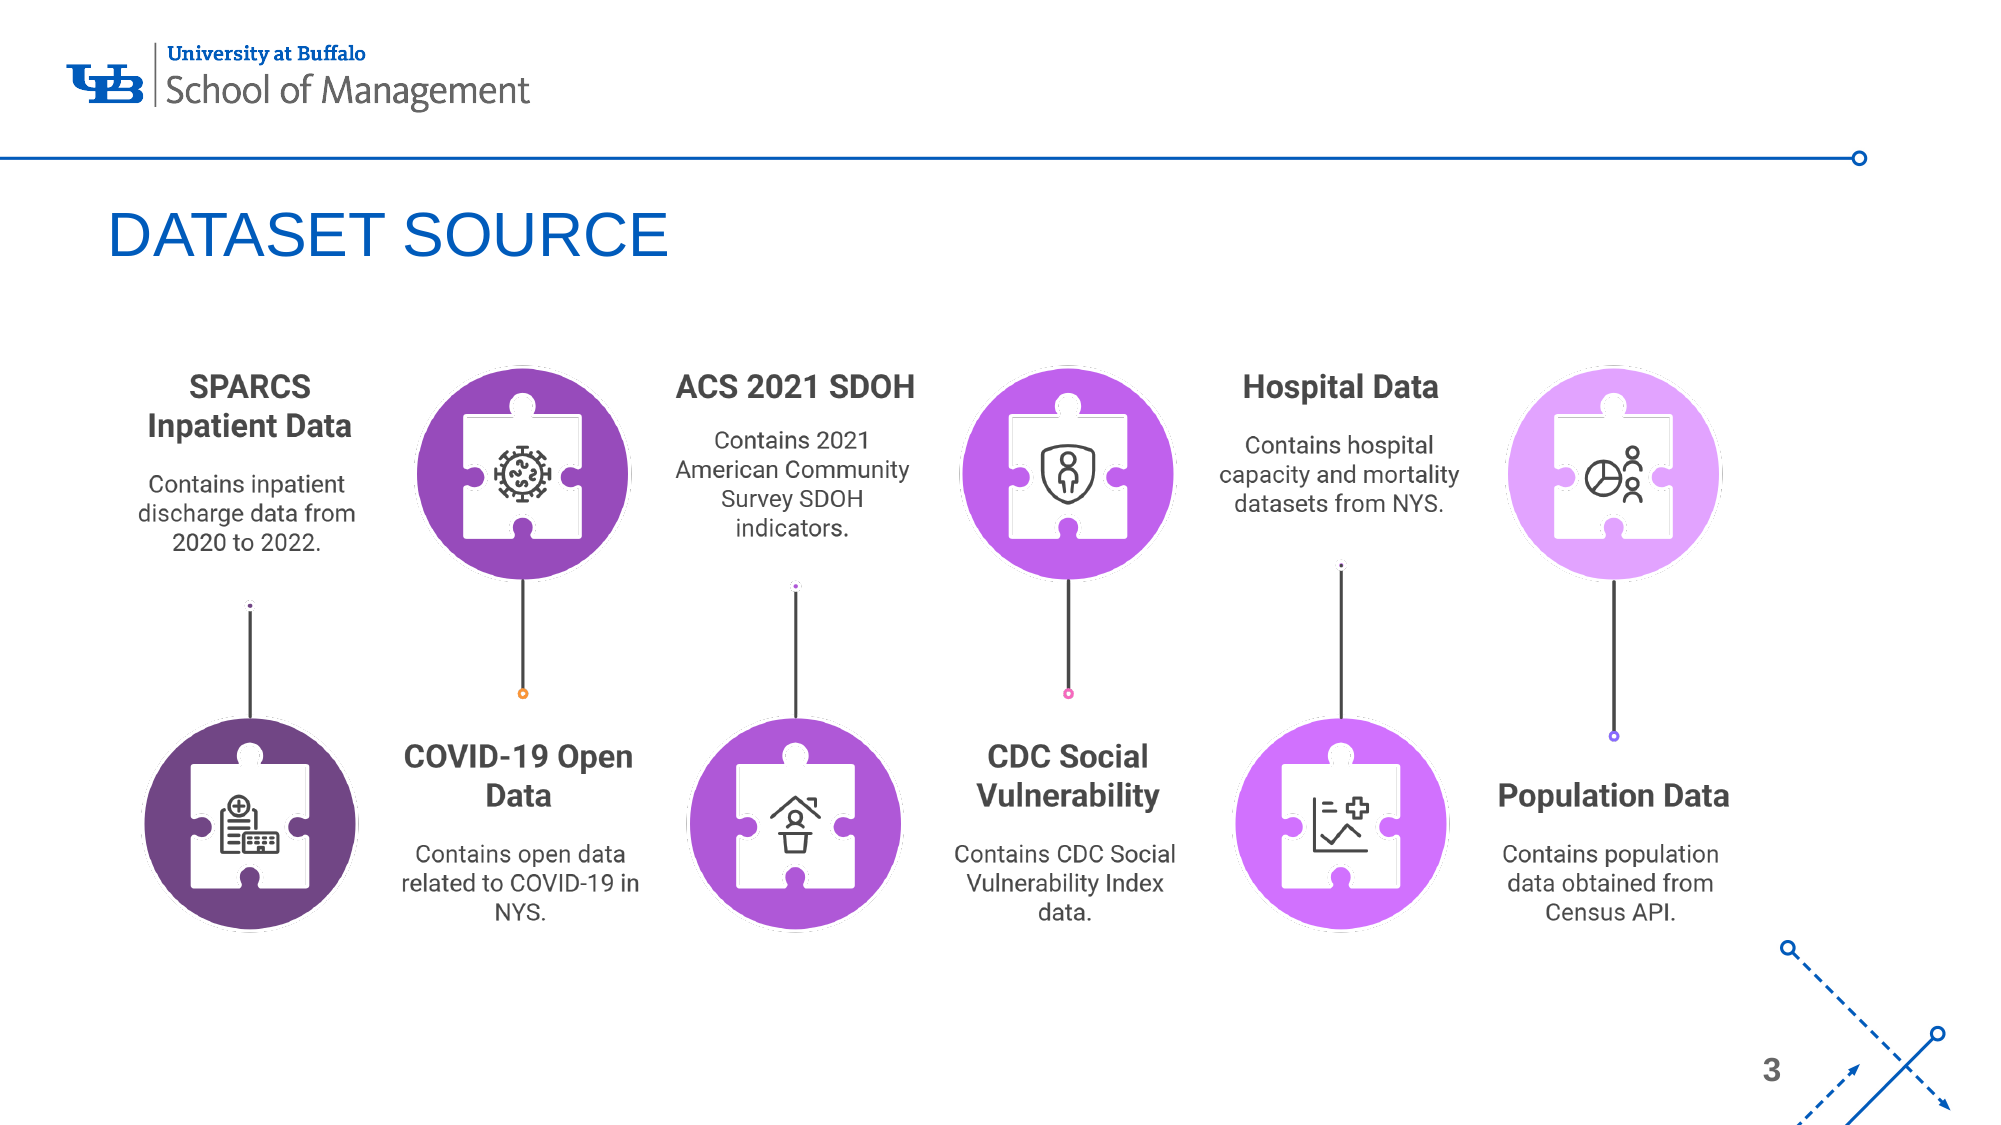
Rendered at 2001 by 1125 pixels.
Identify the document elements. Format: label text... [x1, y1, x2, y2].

title DATASET SOURCE [93, 173, 1818, 250]
picture [0, 0, 2000, 1125]
